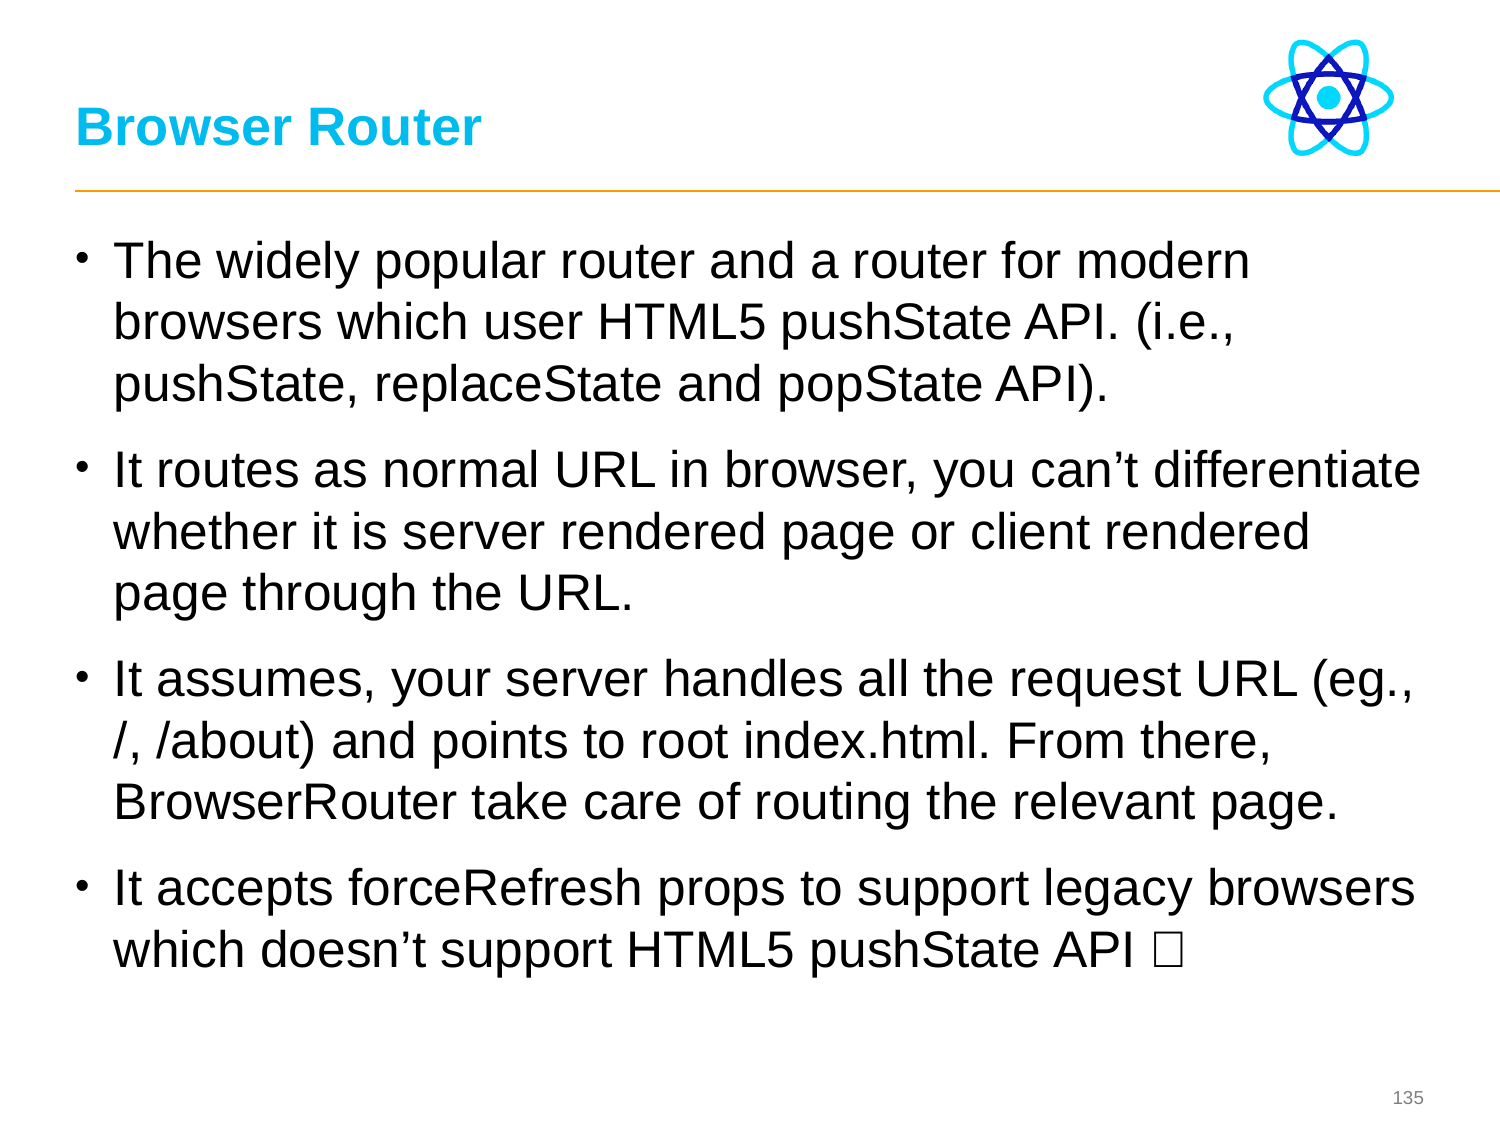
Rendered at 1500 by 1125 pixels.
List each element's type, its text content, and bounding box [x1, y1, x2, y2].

list The widely popular router and a router for modern browsers which user HTML5 pushState API. (i.e., pushState, replaceState and popState API). It routes as normal URL in browser, you can’t differentiate whether it is server rendered page or client rendered page through the URL. It assumes, your server handles all the request URL (eg., /, /about) and points to root index.html. From there, BrowserRouter take care of routing the relevant page. It accepts forceRefresh props to support legacy browsers which doesn’t support HTML5 pushState API ✅ [75, 226, 1425, 1018]
title Browser Router [75, 27, 1422, 157]
